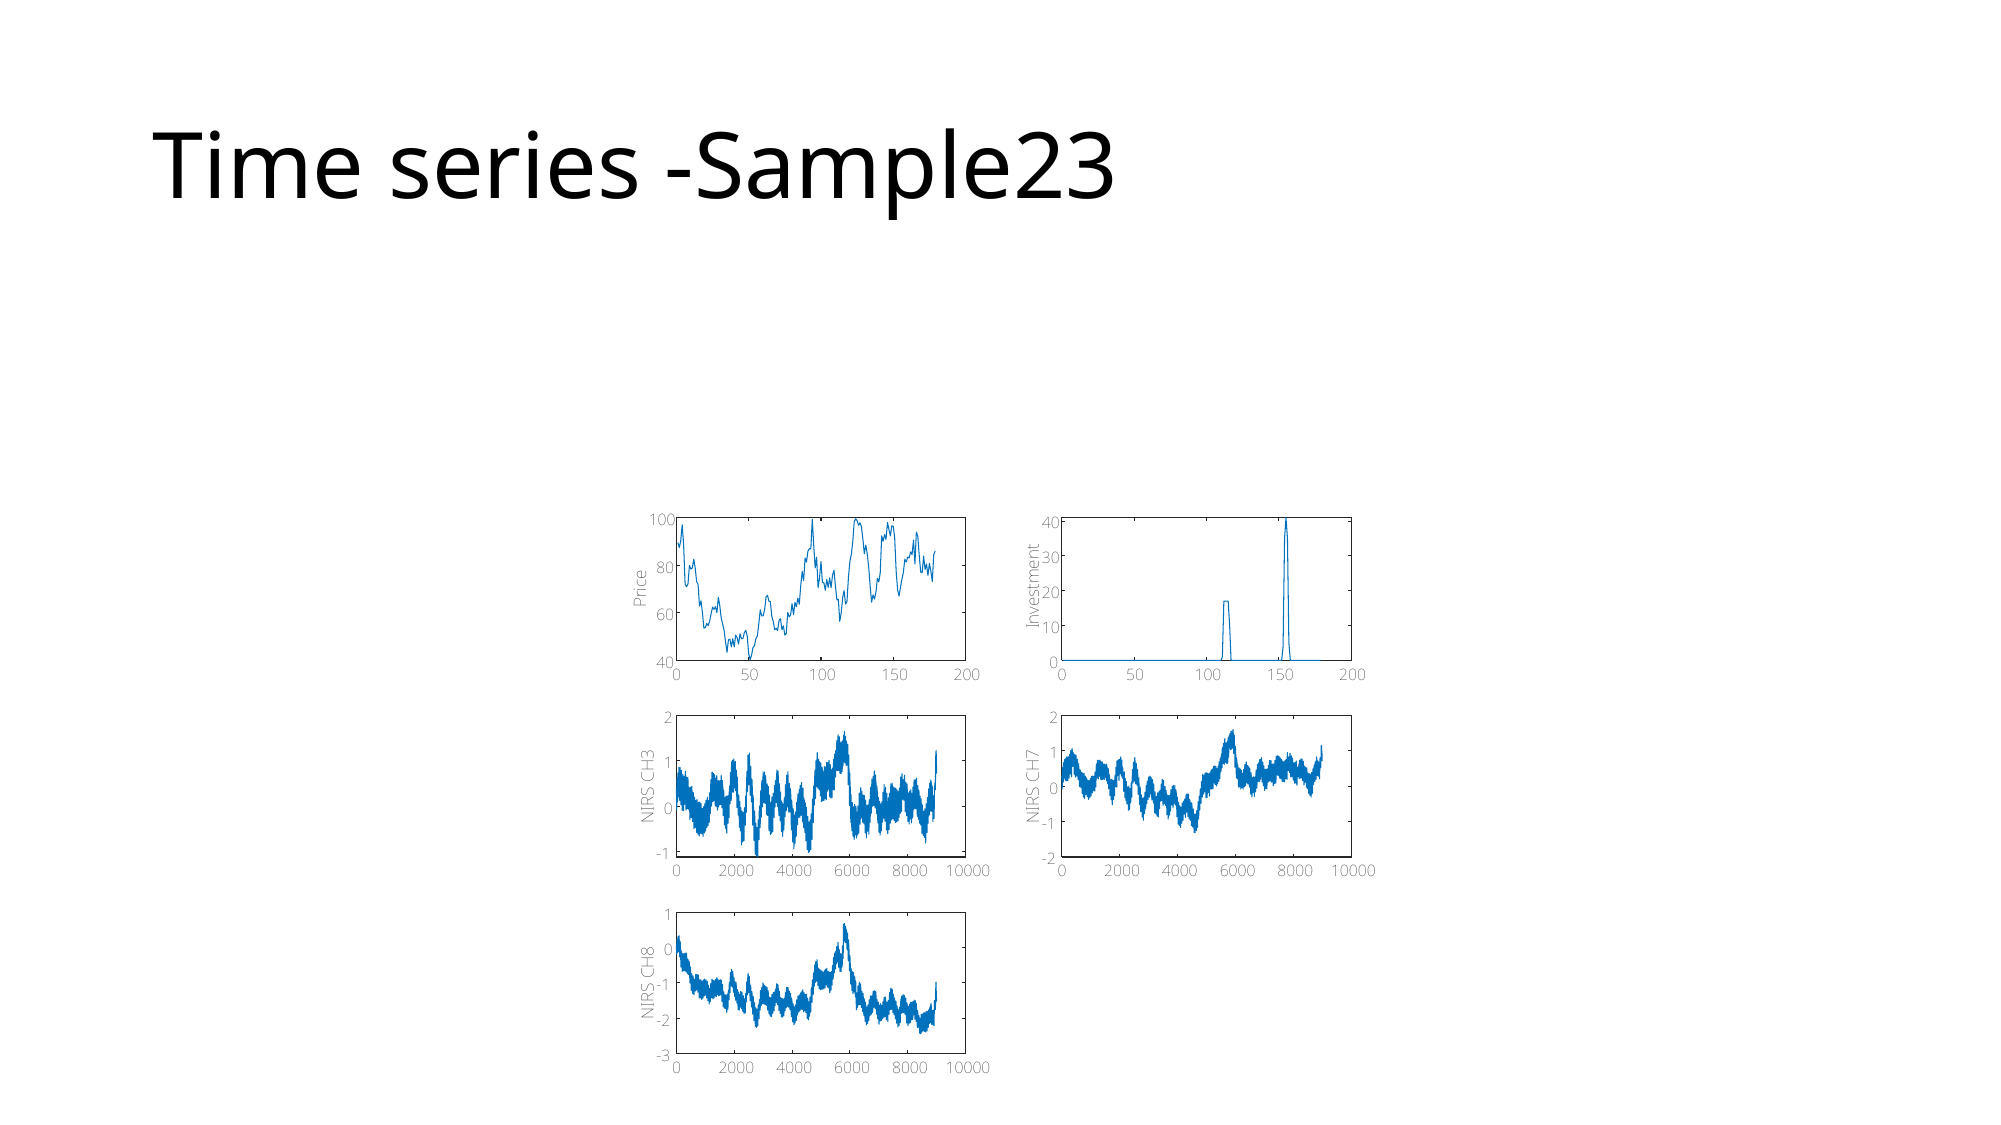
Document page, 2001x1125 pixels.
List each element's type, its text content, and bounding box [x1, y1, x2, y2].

title Time series -Sample23 [137, 59, 1863, 278]
picture [562, 468, 1438, 1125]
